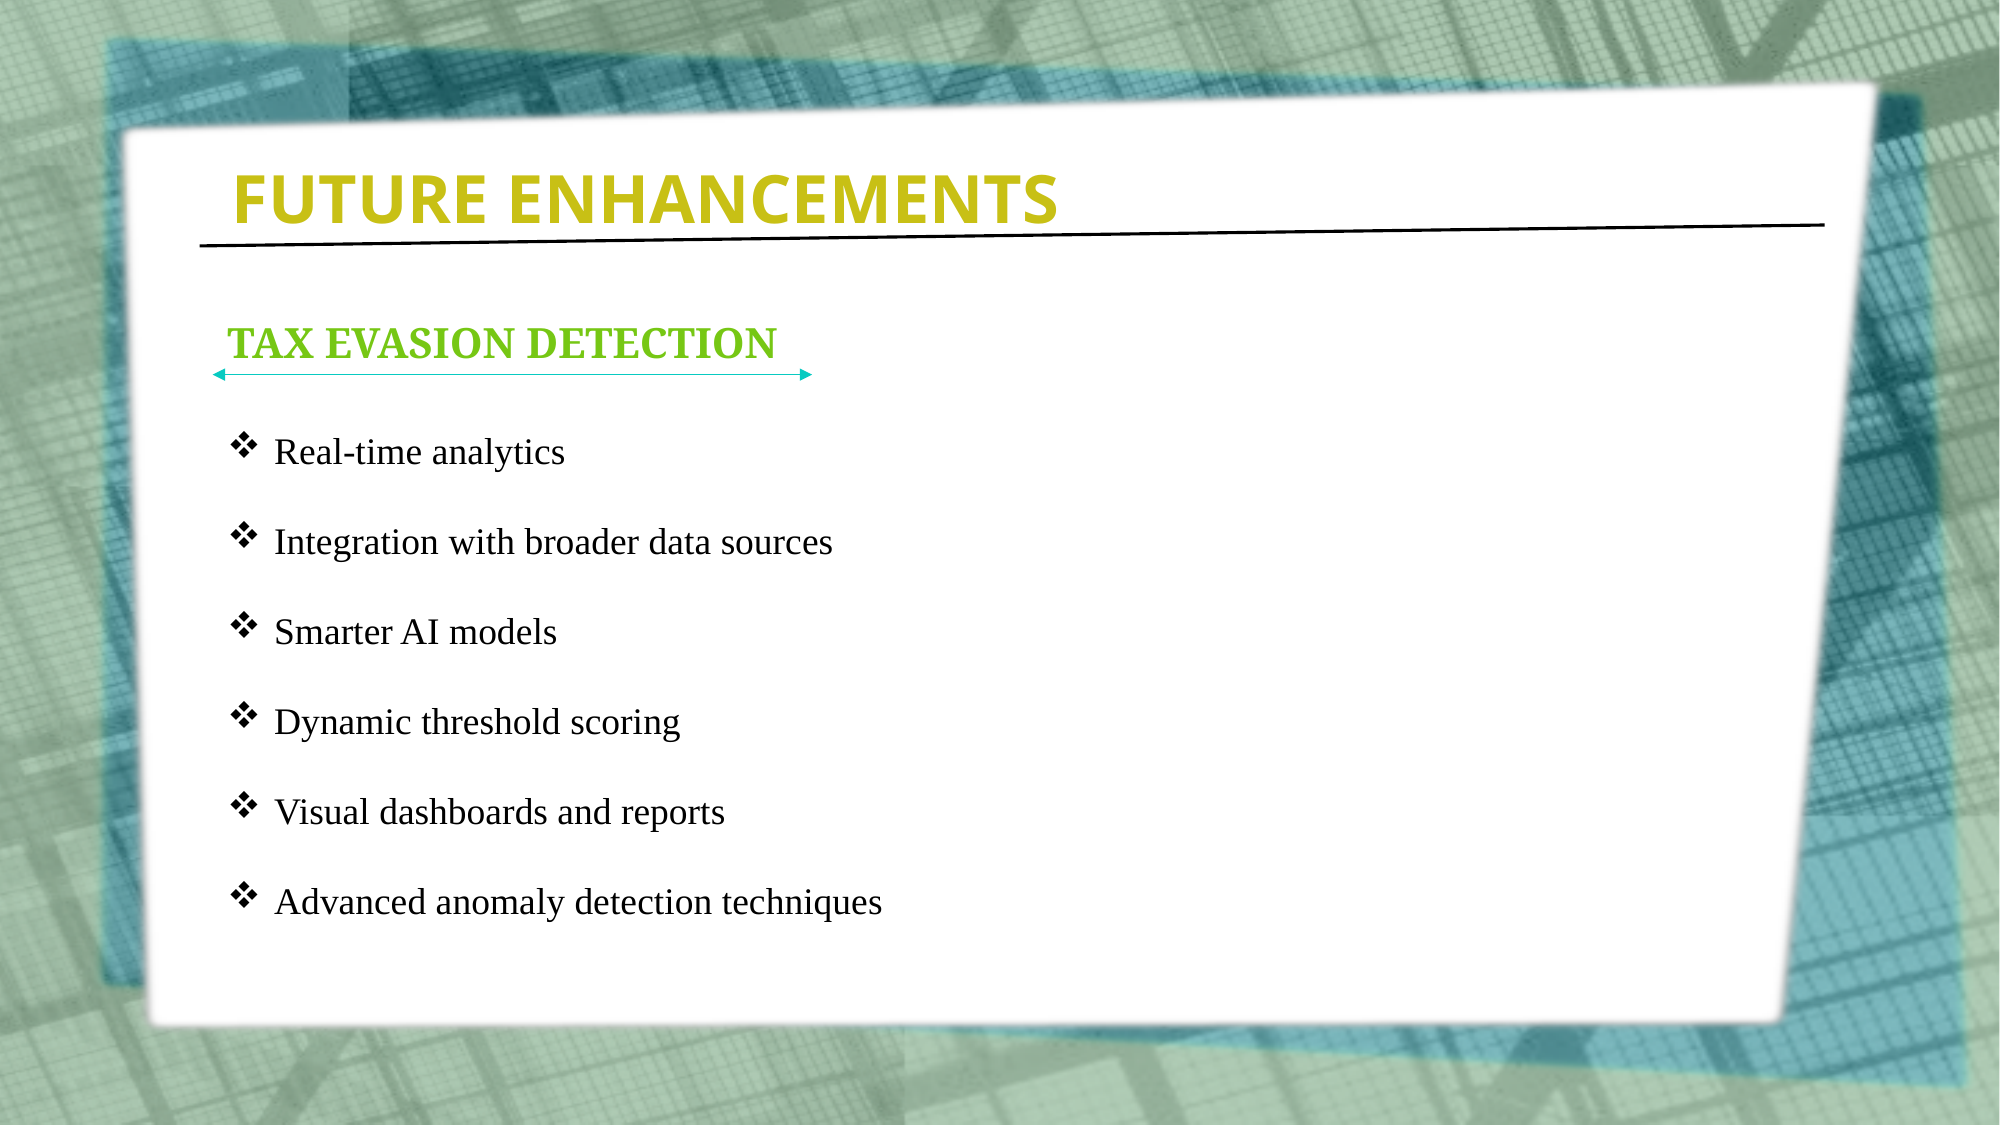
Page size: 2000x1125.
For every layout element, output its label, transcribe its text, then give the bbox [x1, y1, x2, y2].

picture [0, 0, 2000, 1125]
text_box Real-time analytics Integration with broader data sources Smarter AI models Dynamic threshold scoring Visual dashboards and reports Advanced anomaly detection techniques [212, 374, 1713, 930]
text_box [199, 224, 1825, 246]
text_box TAX EVASION DETECTION [212, 309, 1013, 374]
text_box FUTURE ENHANCEMENTS [199, 149, 1624, 224]
